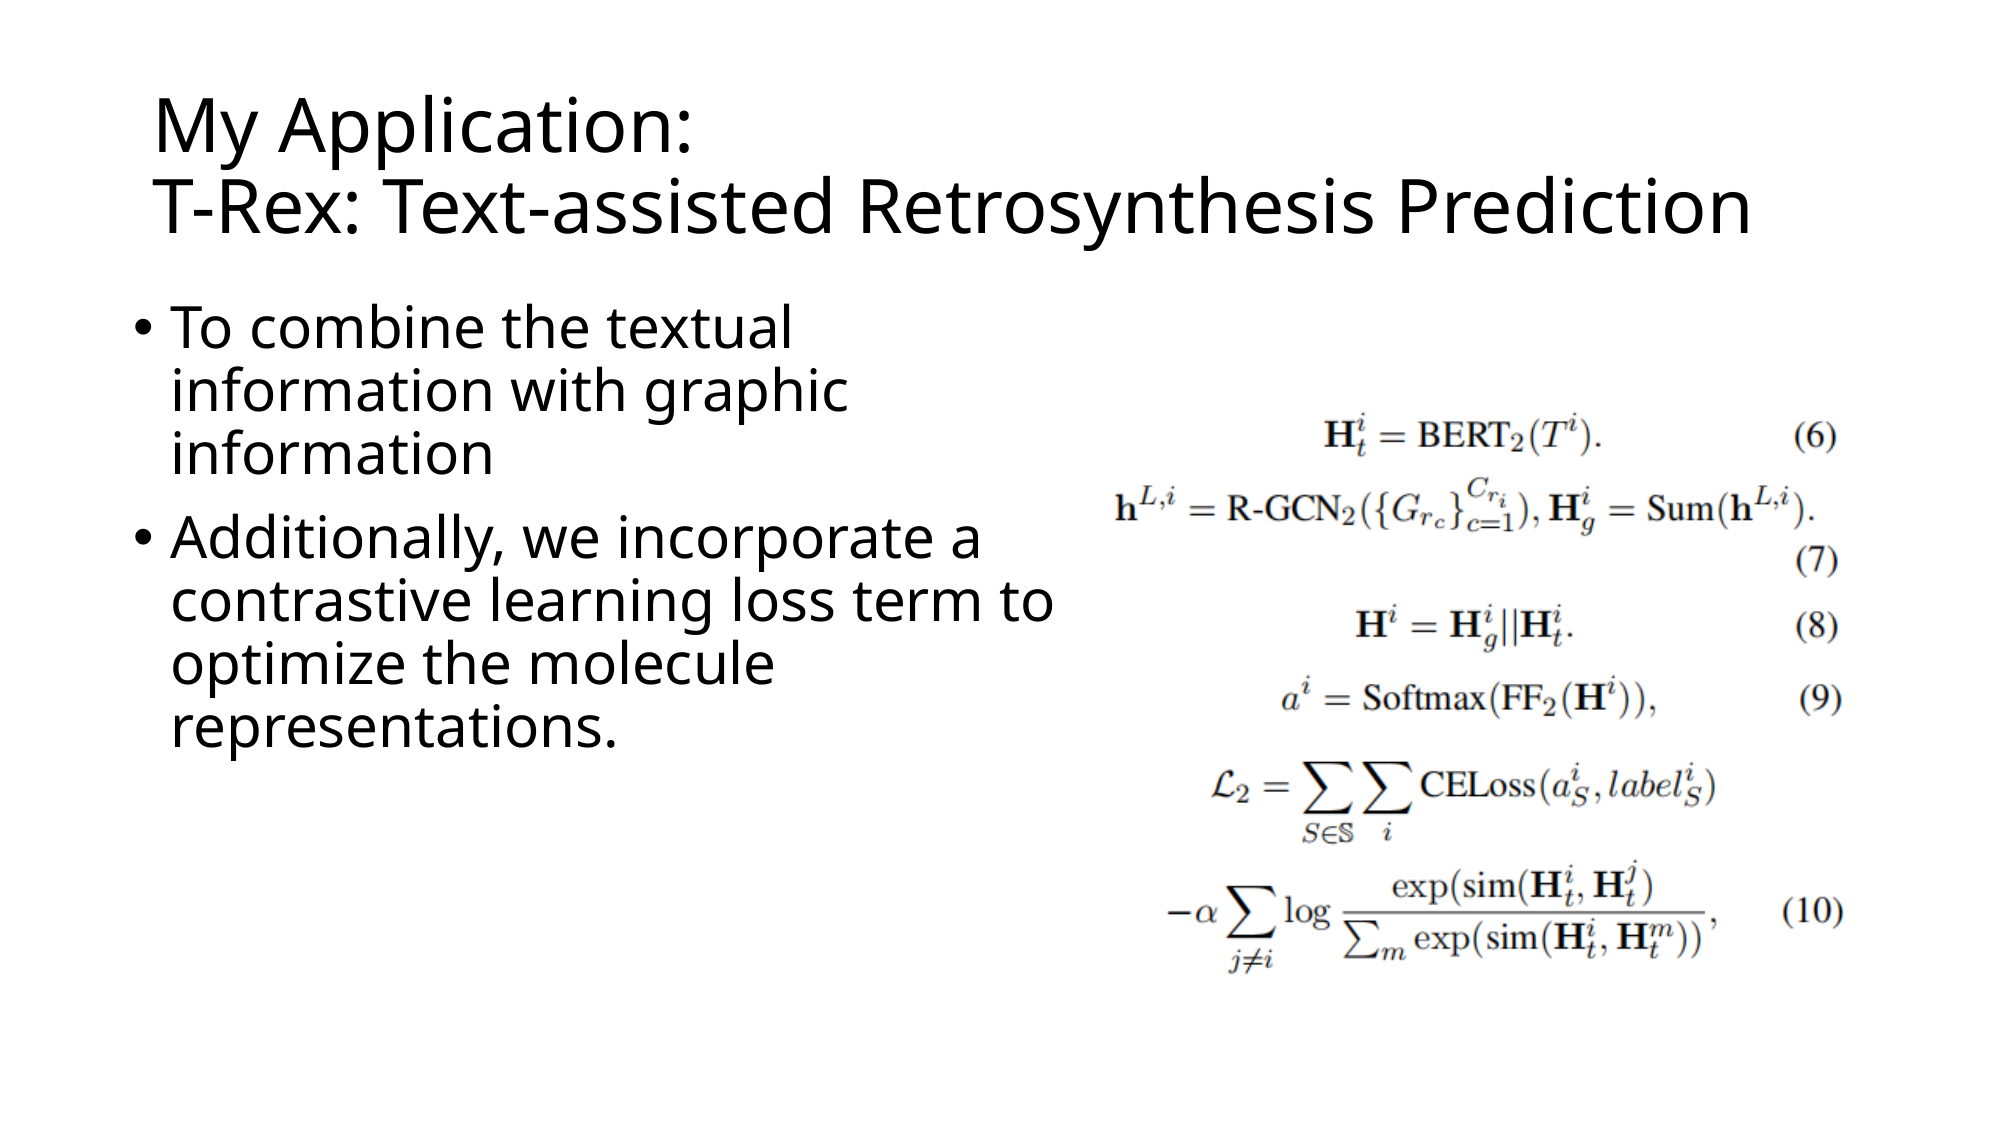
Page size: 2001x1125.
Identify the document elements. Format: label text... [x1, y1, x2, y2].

title My Application: T-Rex: Text-assisted Retrosynthesis Prediction [137, 59, 1824, 278]
picture [1137, 740, 1854, 979]
picture [1267, 664, 1854, 732]
picture [1102, 409, 1844, 661]
list To combine the textual information with graphic information Additionally, we incorporate a contrastive learning loss term to optimize the molecule representations. [118, 290, 1103, 1005]
